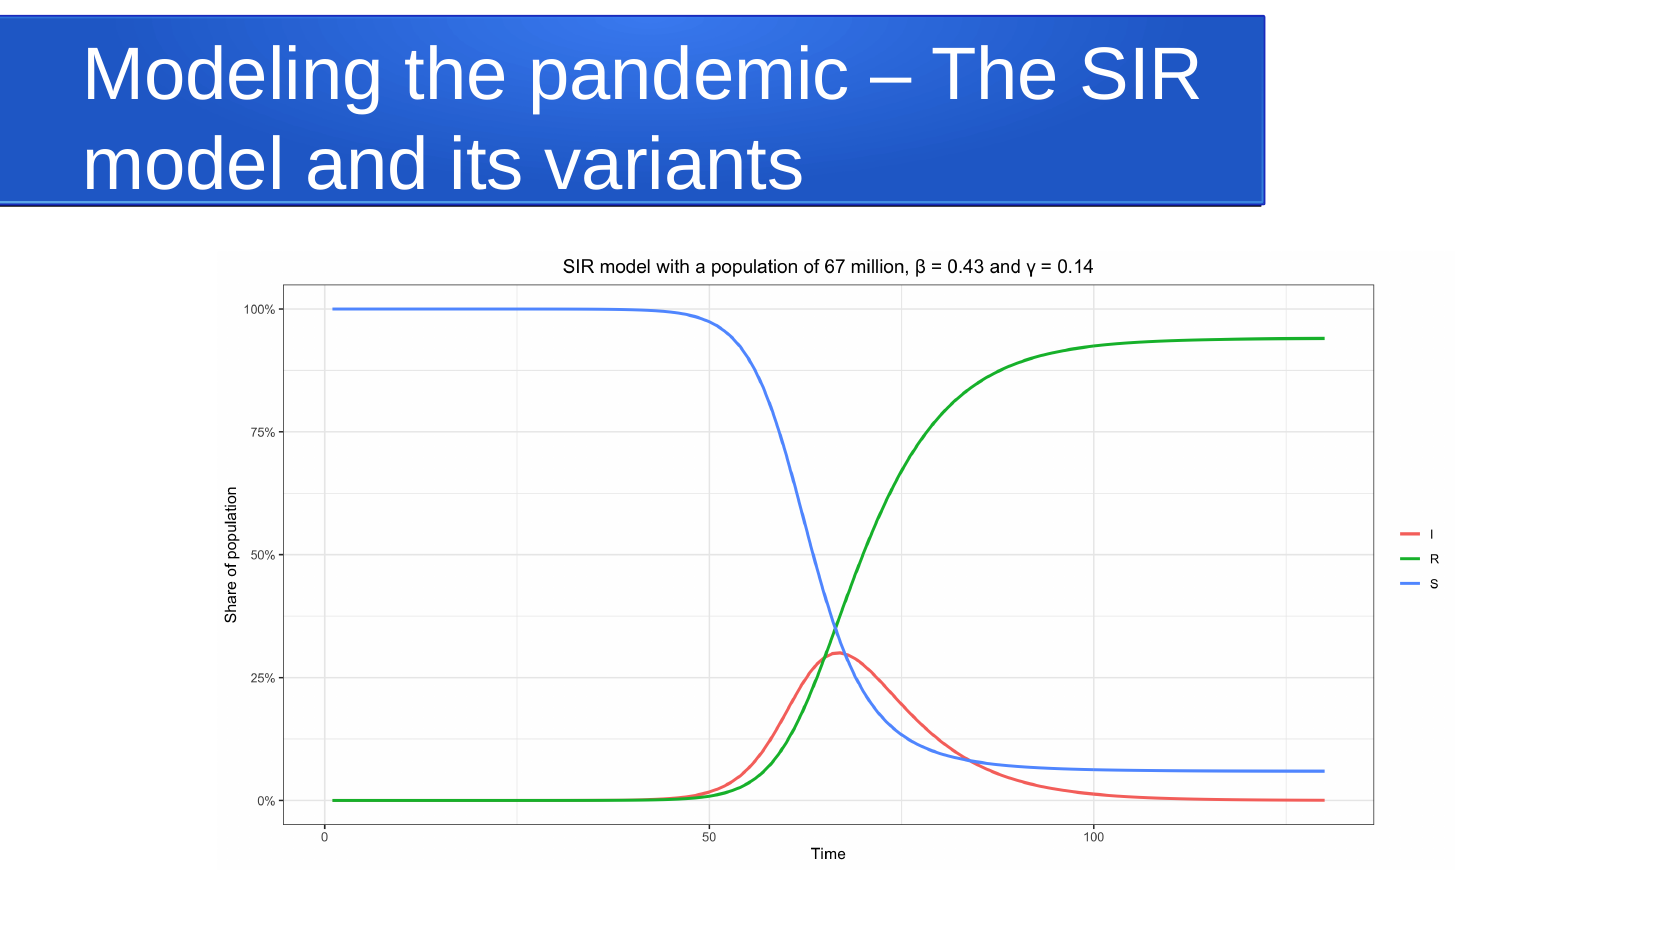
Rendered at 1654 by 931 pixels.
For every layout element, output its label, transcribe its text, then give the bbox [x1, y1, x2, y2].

picture [0, 13, 1269, 211]
picture [217, 251, 1455, 871]
text_box Modeling the pandemic – The SIR model and its variants [82, 25, 1260, 204]
